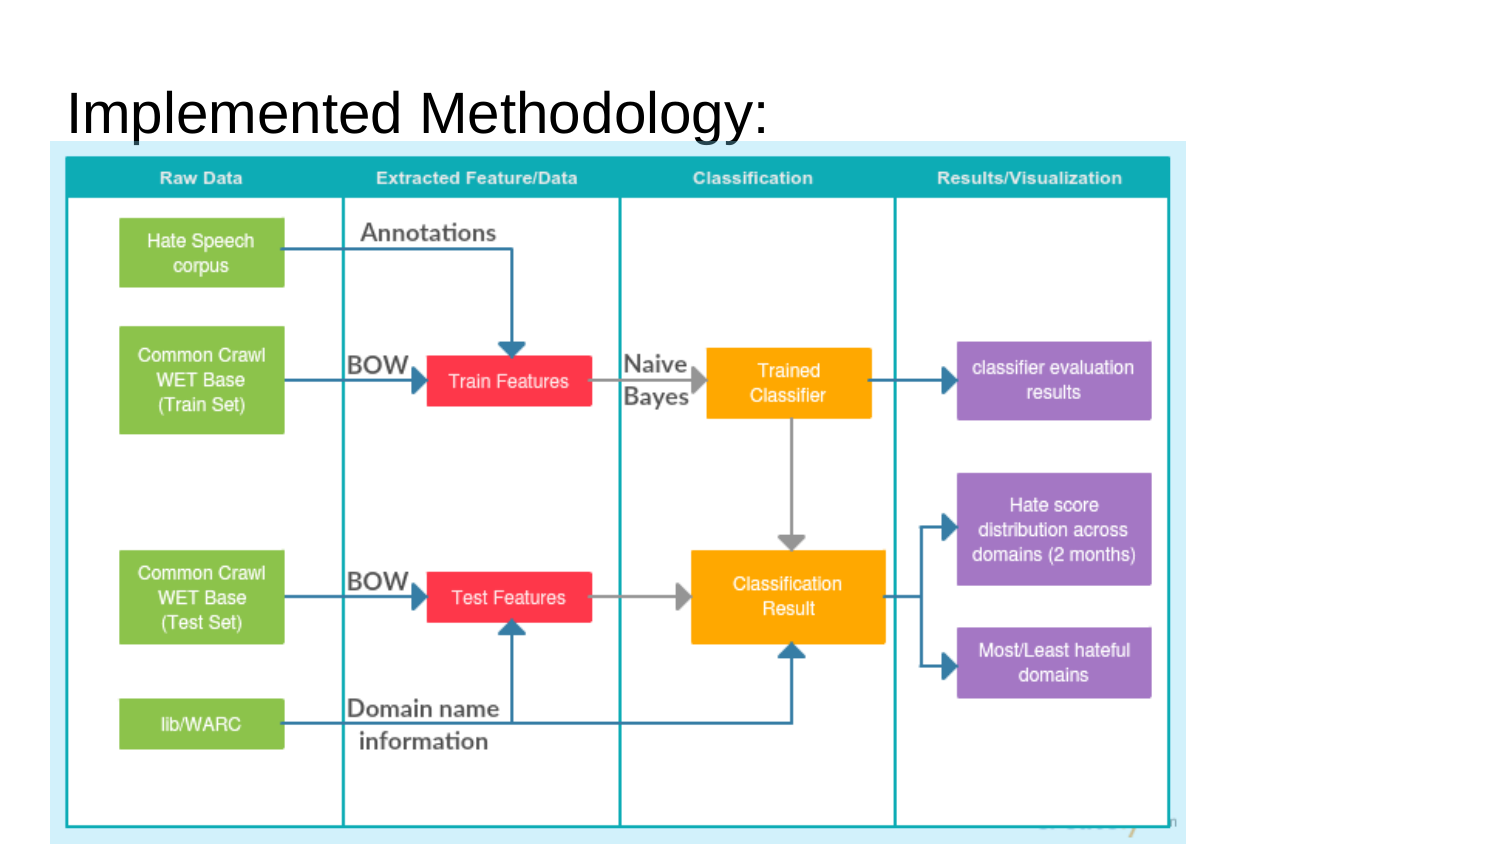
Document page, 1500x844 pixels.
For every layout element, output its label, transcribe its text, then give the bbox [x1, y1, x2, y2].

title Implemented Methodology: [51, 60, 1449, 155]
picture [50, 141, 1186, 844]
